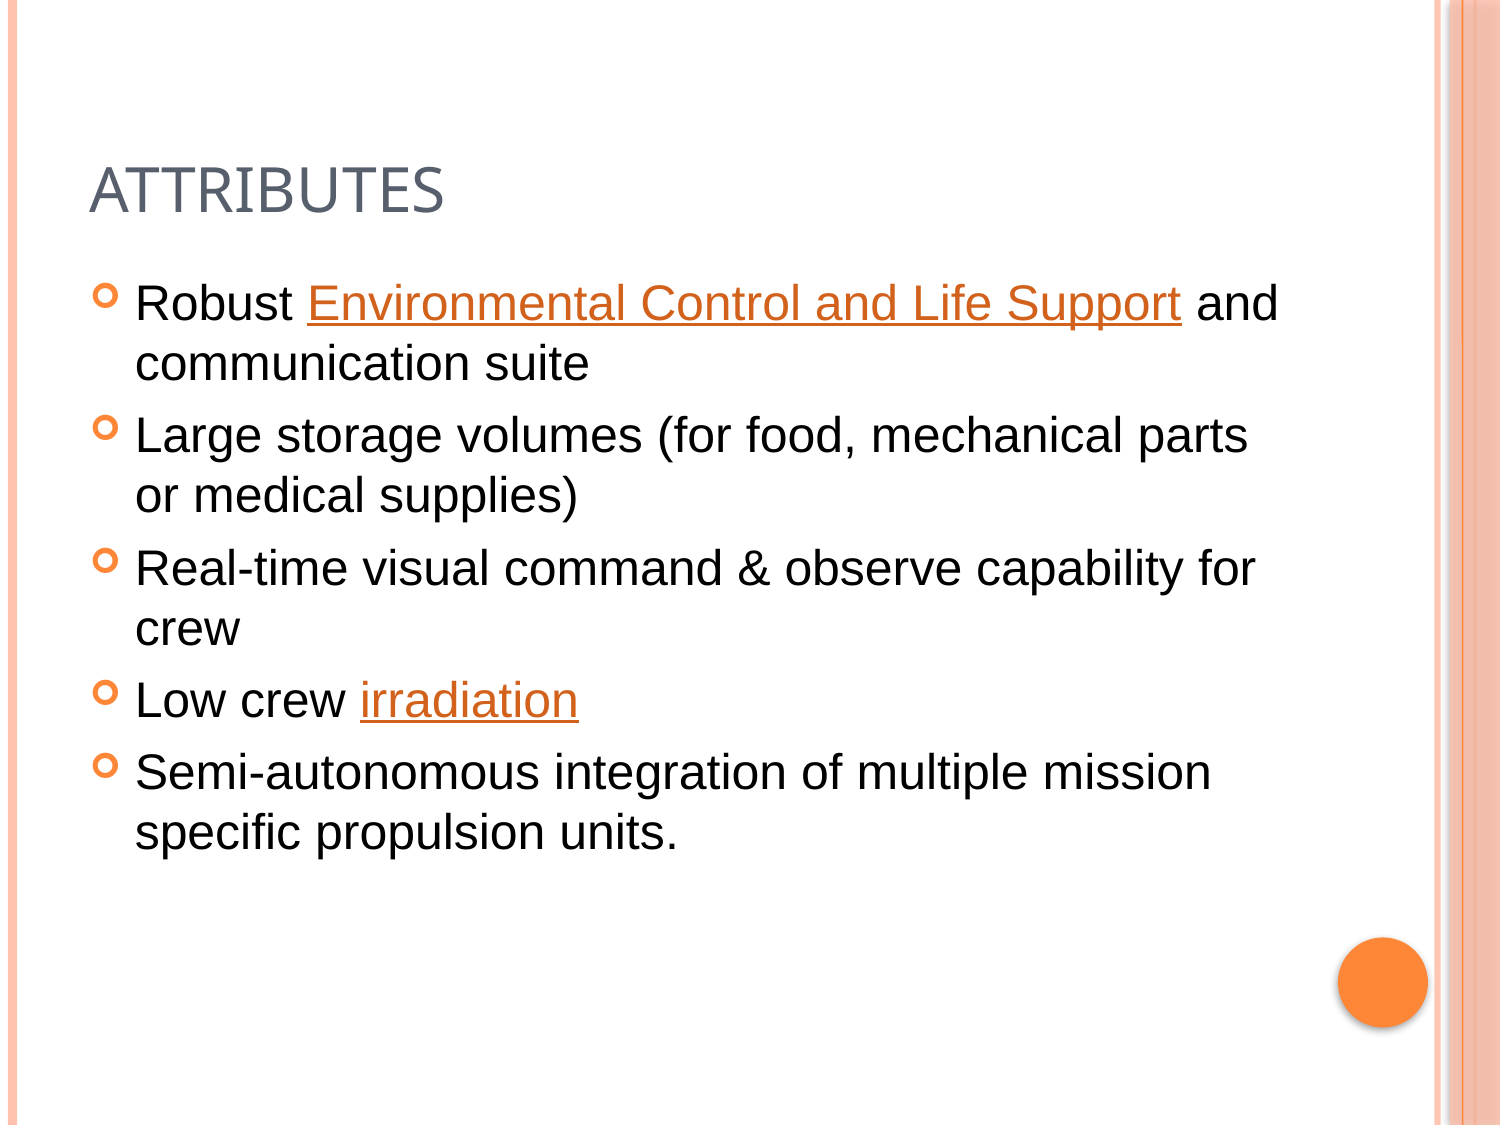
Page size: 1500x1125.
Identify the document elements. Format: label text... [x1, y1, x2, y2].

list Robust Environmental Control and Life Support and communication suite Large storage volumes (for food, mechanical parts or medical supplies) Real-time visual command & observe capability for crew Low crew irradiation Semi-autonomous integration of multiple mission specific propulsion units. [75, 262, 1300, 1062]
title ATTRIBUTES [75, 45, 1300, 233]
